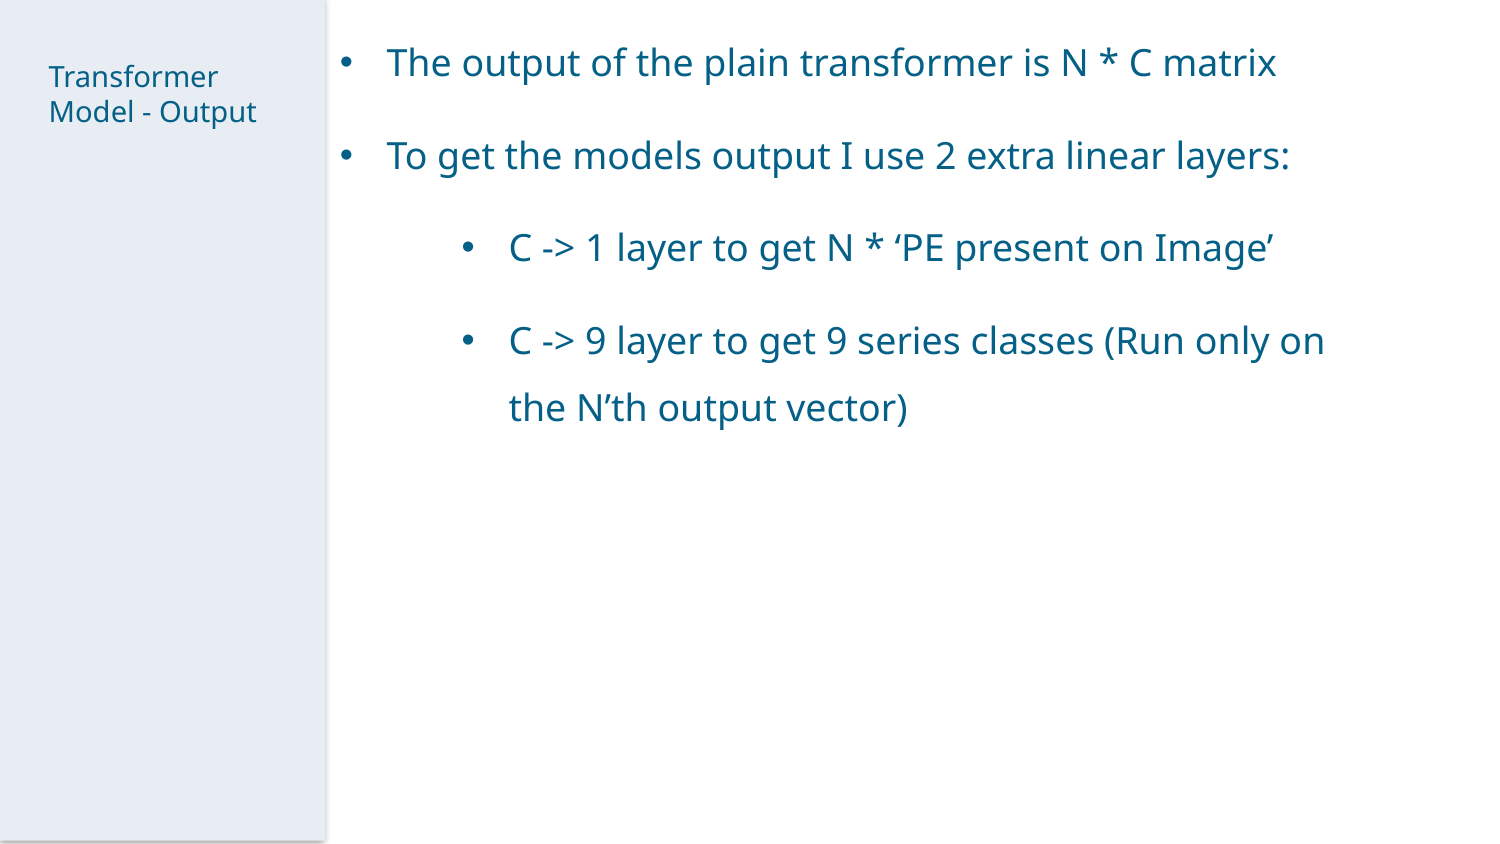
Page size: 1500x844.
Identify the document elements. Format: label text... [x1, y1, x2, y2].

text_box The output of the plain transformer is N * C matrix To get the models output I use 2 extra linear layers: C -> 1 layer to get N * ‘PE present on Image’ C -> 9 layer to get 9 series classes (Run only on the N’th output vector) [324, 9, 1400, 437]
text_box Transformer Model - Output [33, 50, 292, 171]
text_box [0, 0, 327, 843]
